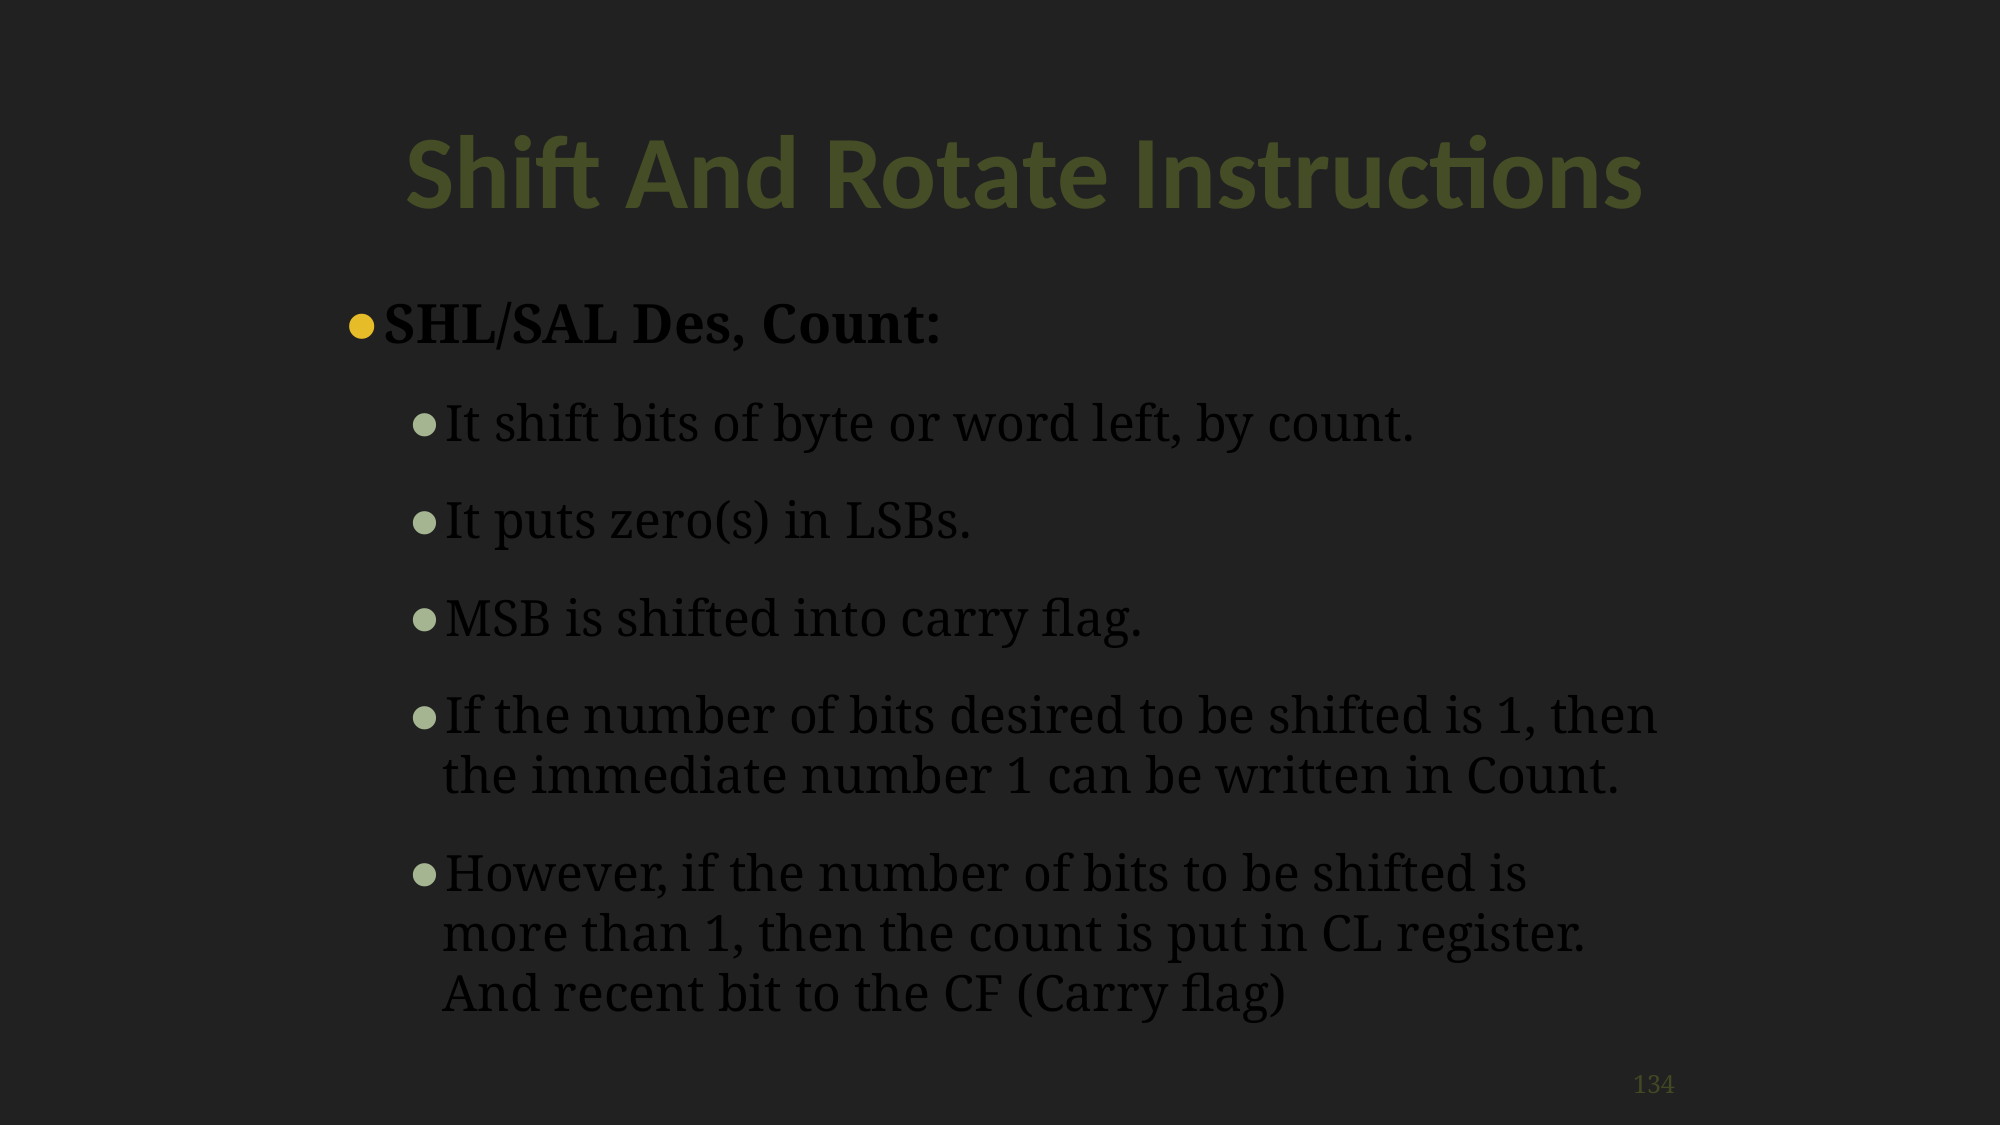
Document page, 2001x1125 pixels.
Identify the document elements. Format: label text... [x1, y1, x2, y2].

text_box SHL/SAL Des, Count: It shift bits of byte or word left, by count. It puts zero(s) in LSBs. MSB is shifted into carry flag. If the number of bits desired to be shifted is 1, then the immediate number 1 can be written in Count. However, if the number of bits to be shifted is more than 1, then the count is put in CL register. And recent bit to the CF (Carry flag) [324, 281, 1675, 1038]
text_box Shift And Rotate Instructions [349, 87, 1700, 230]
text_box ‹#› [1550, 1042, 1675, 1103]
